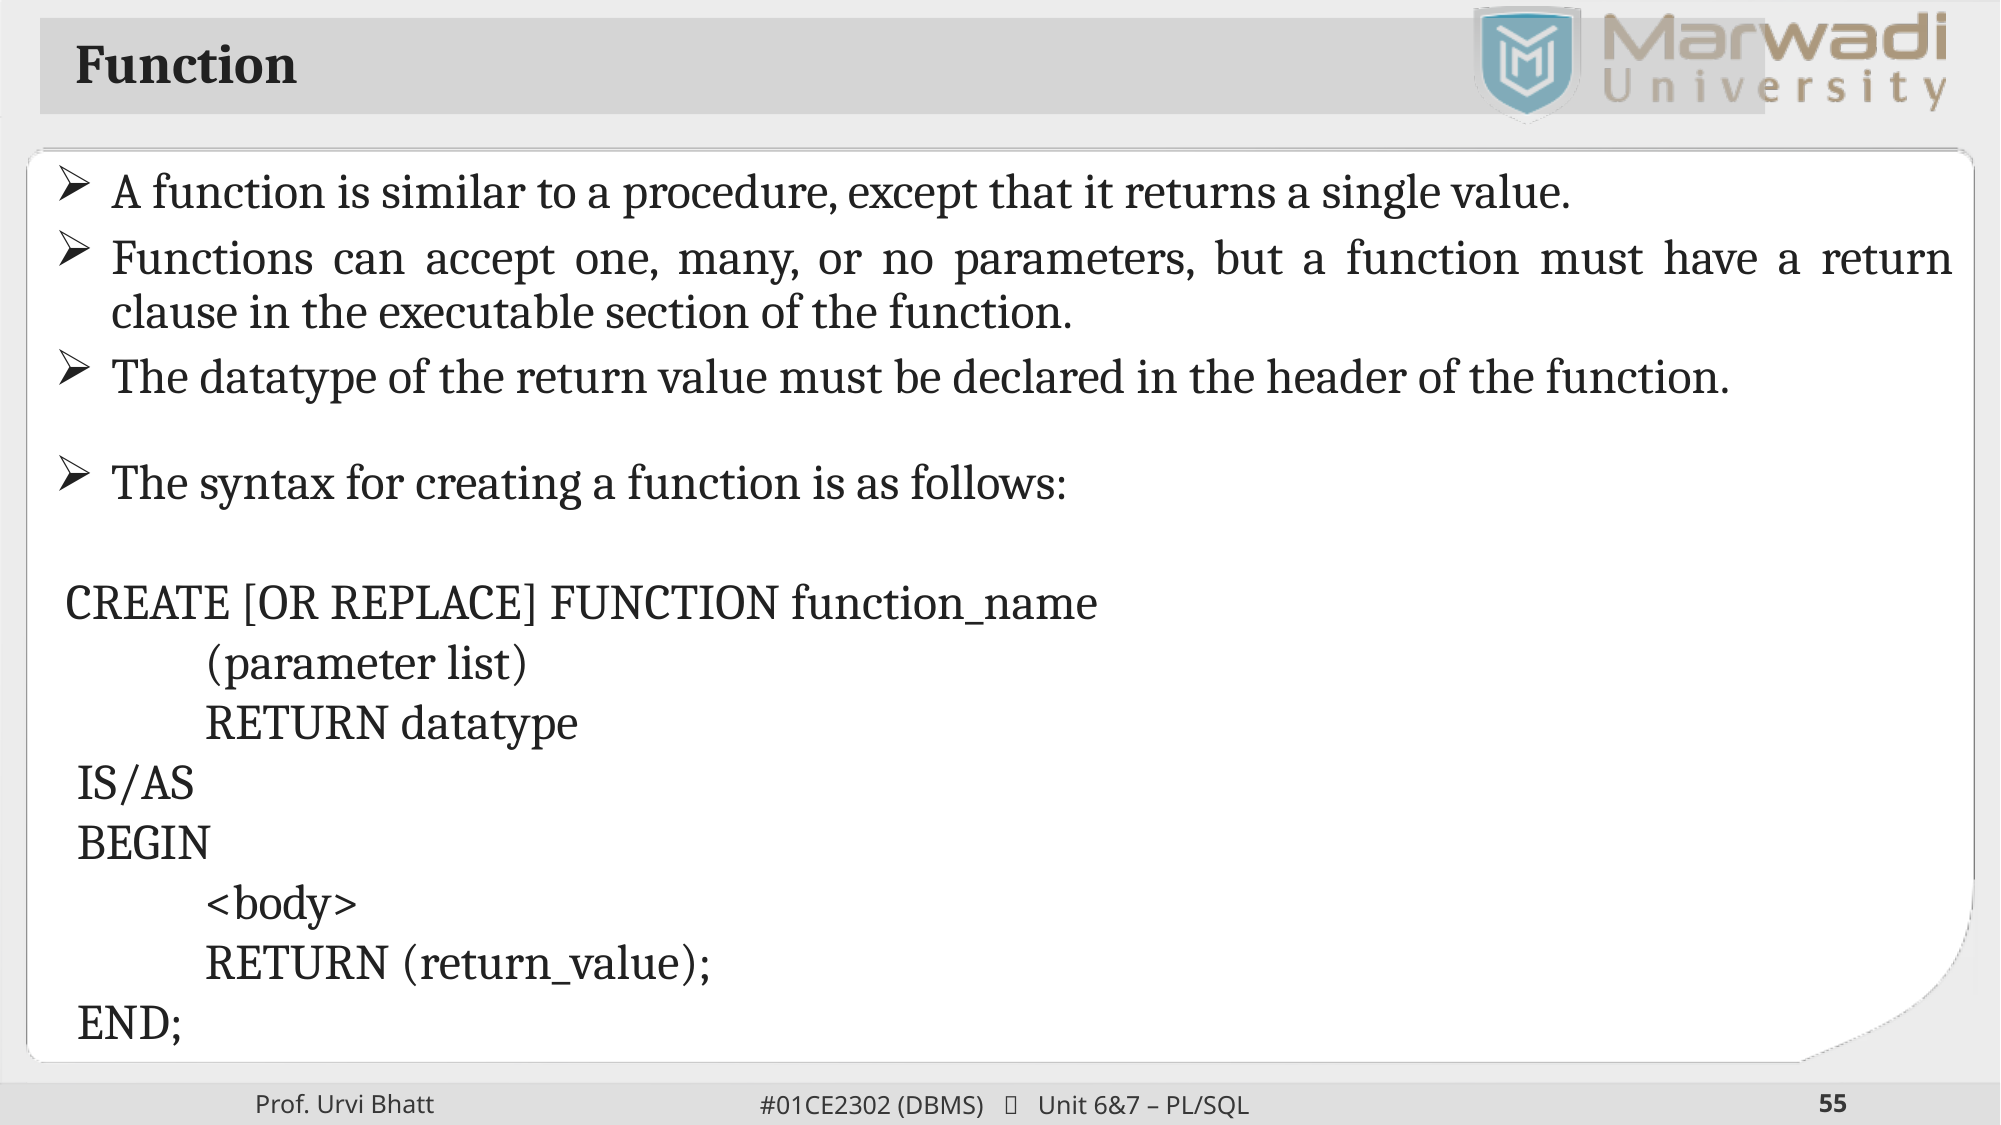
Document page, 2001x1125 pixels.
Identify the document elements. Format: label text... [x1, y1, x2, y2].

text_box The syntax for creating a function is as follows: CREATE [OR REPLACE] FUNCTION function_name (parameter list) RETURN datatype IS/AS BEGIN <body> RETURN (return_value); END; [40, 442, 1391, 1057]
picture [0, 0, 2000, 1085]
text_box A function is similar to a procedure, except that it returns a single value. Functions can accept one, many, or no parameters, but a function must have a return clause in the executable section of the function. The datatype of the return value must be declared in the header of the function. [40, 158, 1969, 412]
title Function [40, 17, 1766, 115]
